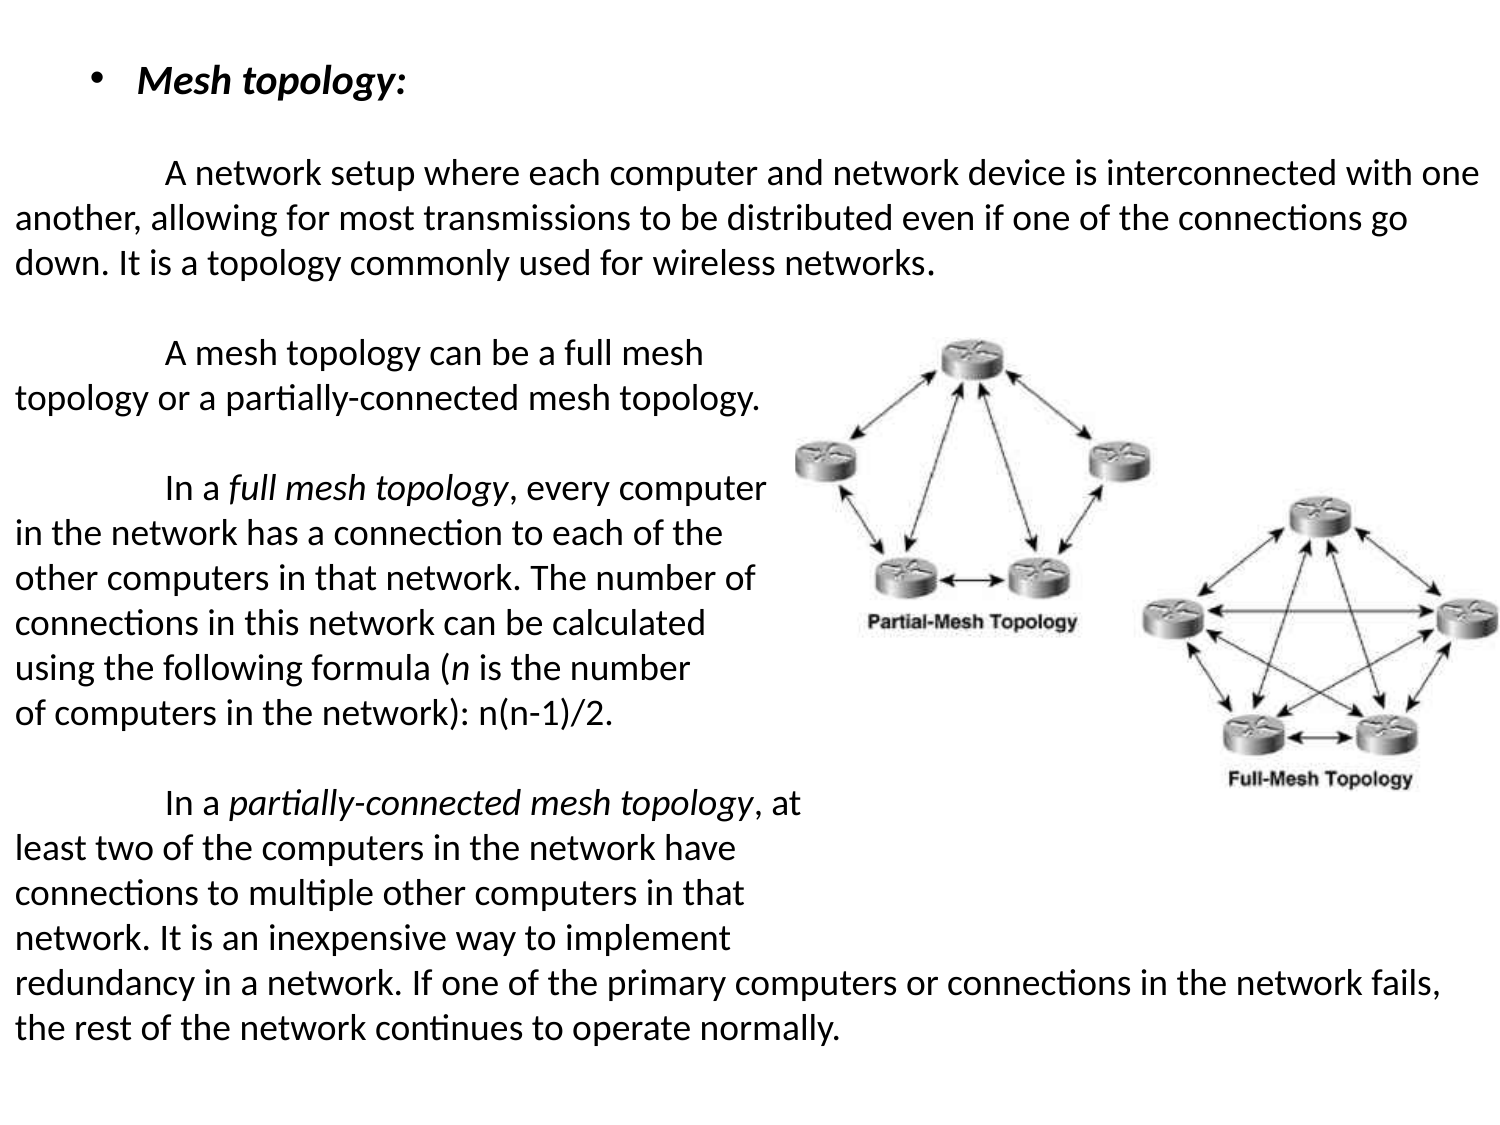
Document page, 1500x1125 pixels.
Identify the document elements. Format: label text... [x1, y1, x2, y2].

text_box Mesh topology: A network setup where each computer and network device is interconnected with one another, allowing for most transmissions to be distributed even if one of the connections go down. It is a topology commonly used for wireless networks. A mesh topology can be a full mesh topology or a partially-connected mesh topology. In a full mesh topology, every computer in the network has a connection to each of the other computers in that network. The number of connections in this network can be calculated using the following formula (n is the number of computers in the network): n(n-1)/2. In a partially-connected mesh topology, at least two of the computers in the network have connections to multiple other computers in that network. It is an inexpensive way to implement redundancy in a network. If one of the primary computers or connections in the network fails, the rest of the network continues to operate normally. [0, 0, 1500, 1125]
picture [795, 337, 1500, 793]
